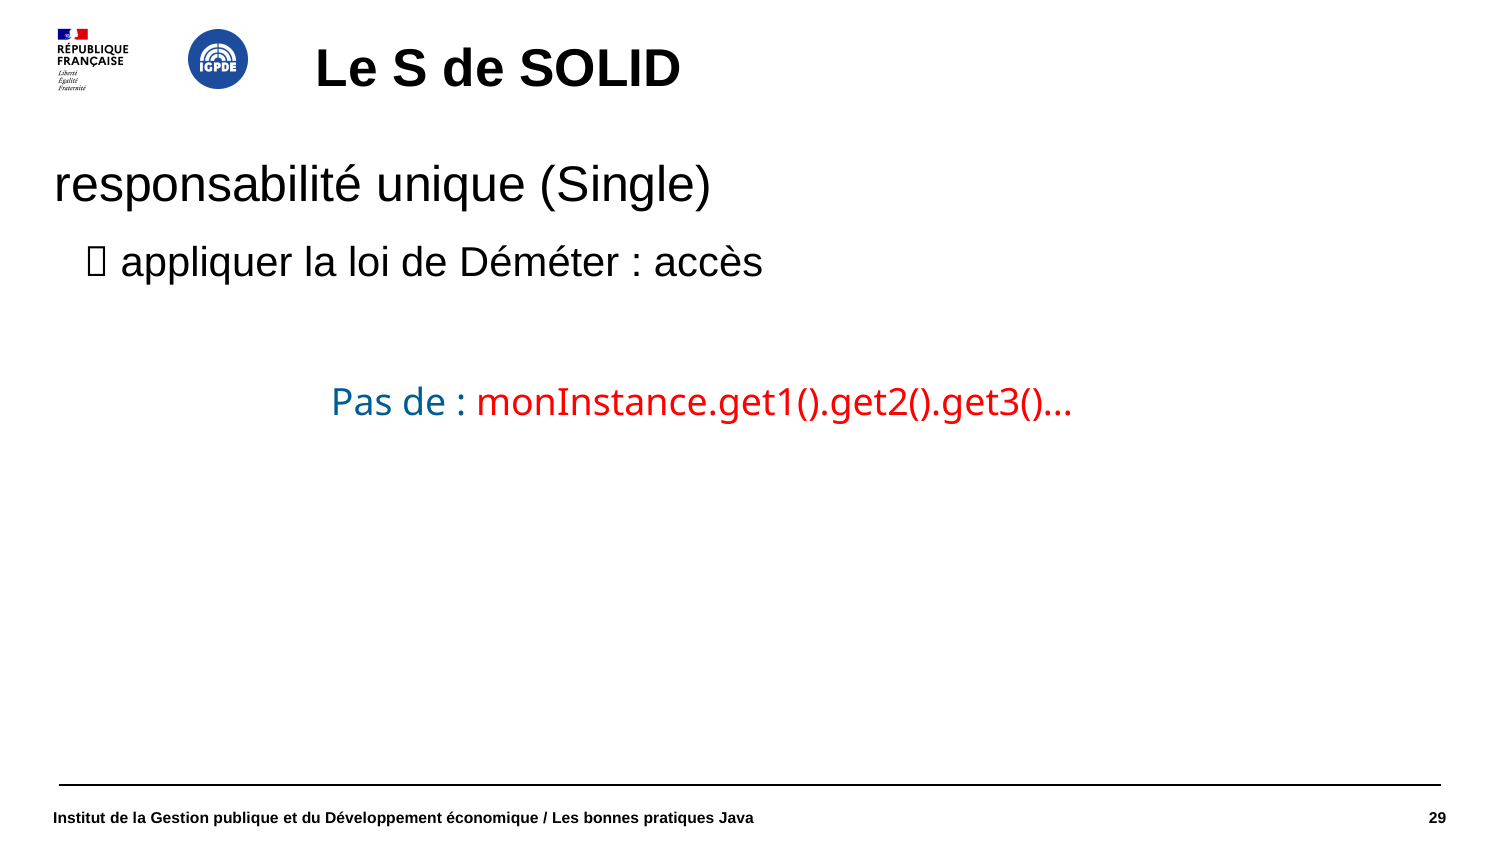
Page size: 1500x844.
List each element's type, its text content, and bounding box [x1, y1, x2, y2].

list responsabilité unique (Single)  appliquer la loi de Déméter : accès [54, 151, 1011, 271]
text_box Pas de : monInstance.get1().get2().get3()... [316, 370, 1089, 431]
slide_number 29 [1224, 787, 1447, 844]
picture [47, 18, 139, 101]
title Le S de SOLID [315, 40, 1275, 113]
picture [188, 29, 248, 89]
footer Institut de la Gestion publique et du Développement économique / Les bonnes pratiques Java [53, 787, 780, 844]
